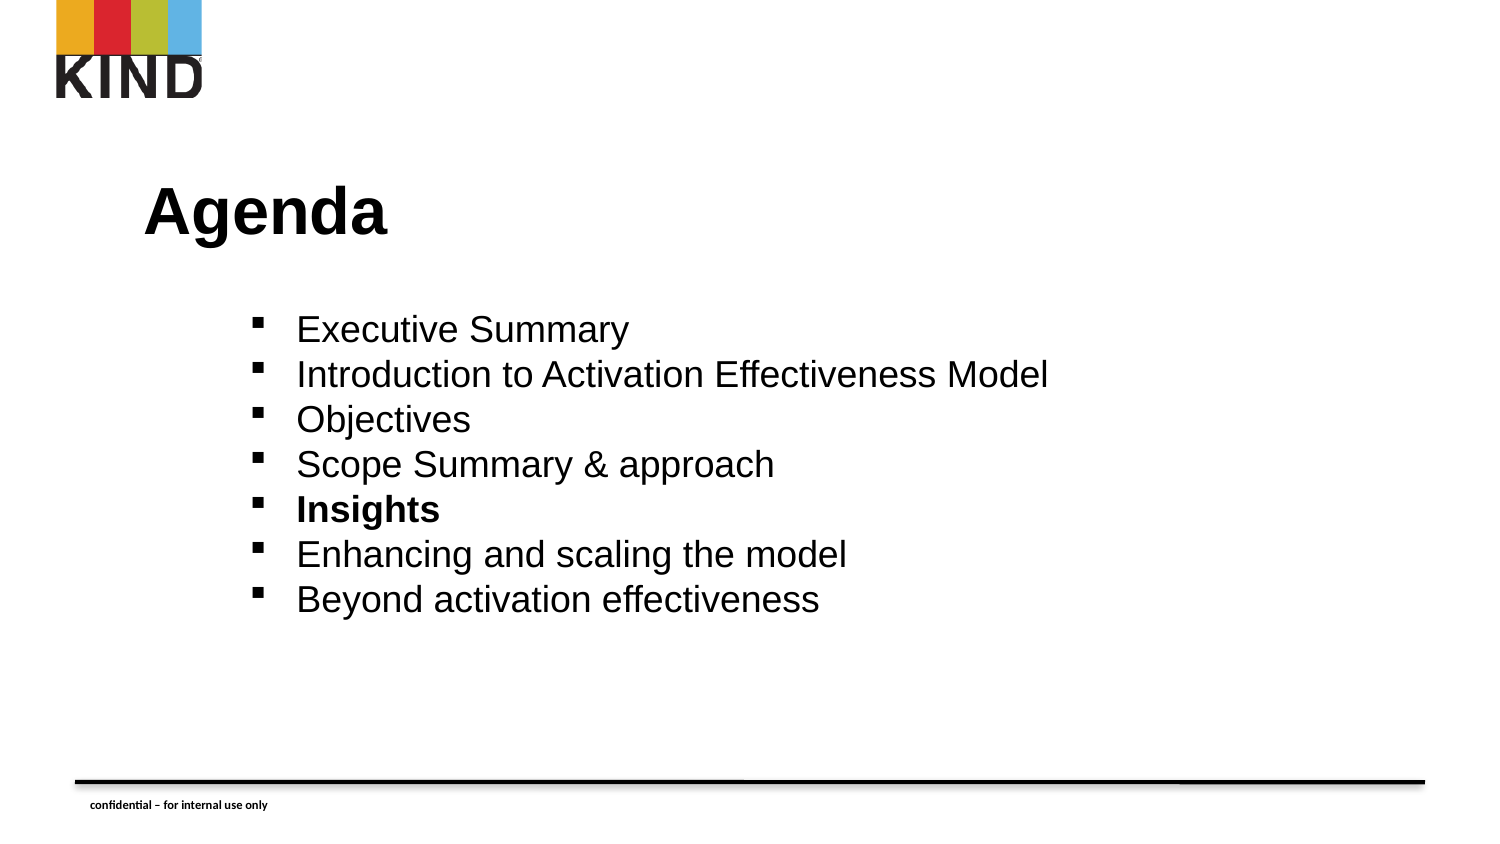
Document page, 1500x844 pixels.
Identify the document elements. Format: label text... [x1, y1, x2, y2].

title Agenda [143, 167, 1333, 258]
text_box Executive Summary Introduction to Activation Effectiveness Model Objectives Scope Summary & approach Insights Enhancing and scaling the model Beyond activation effectiveness [249, 304, 1439, 395]
footer confidential – for internal use only [75, 782, 550, 827]
